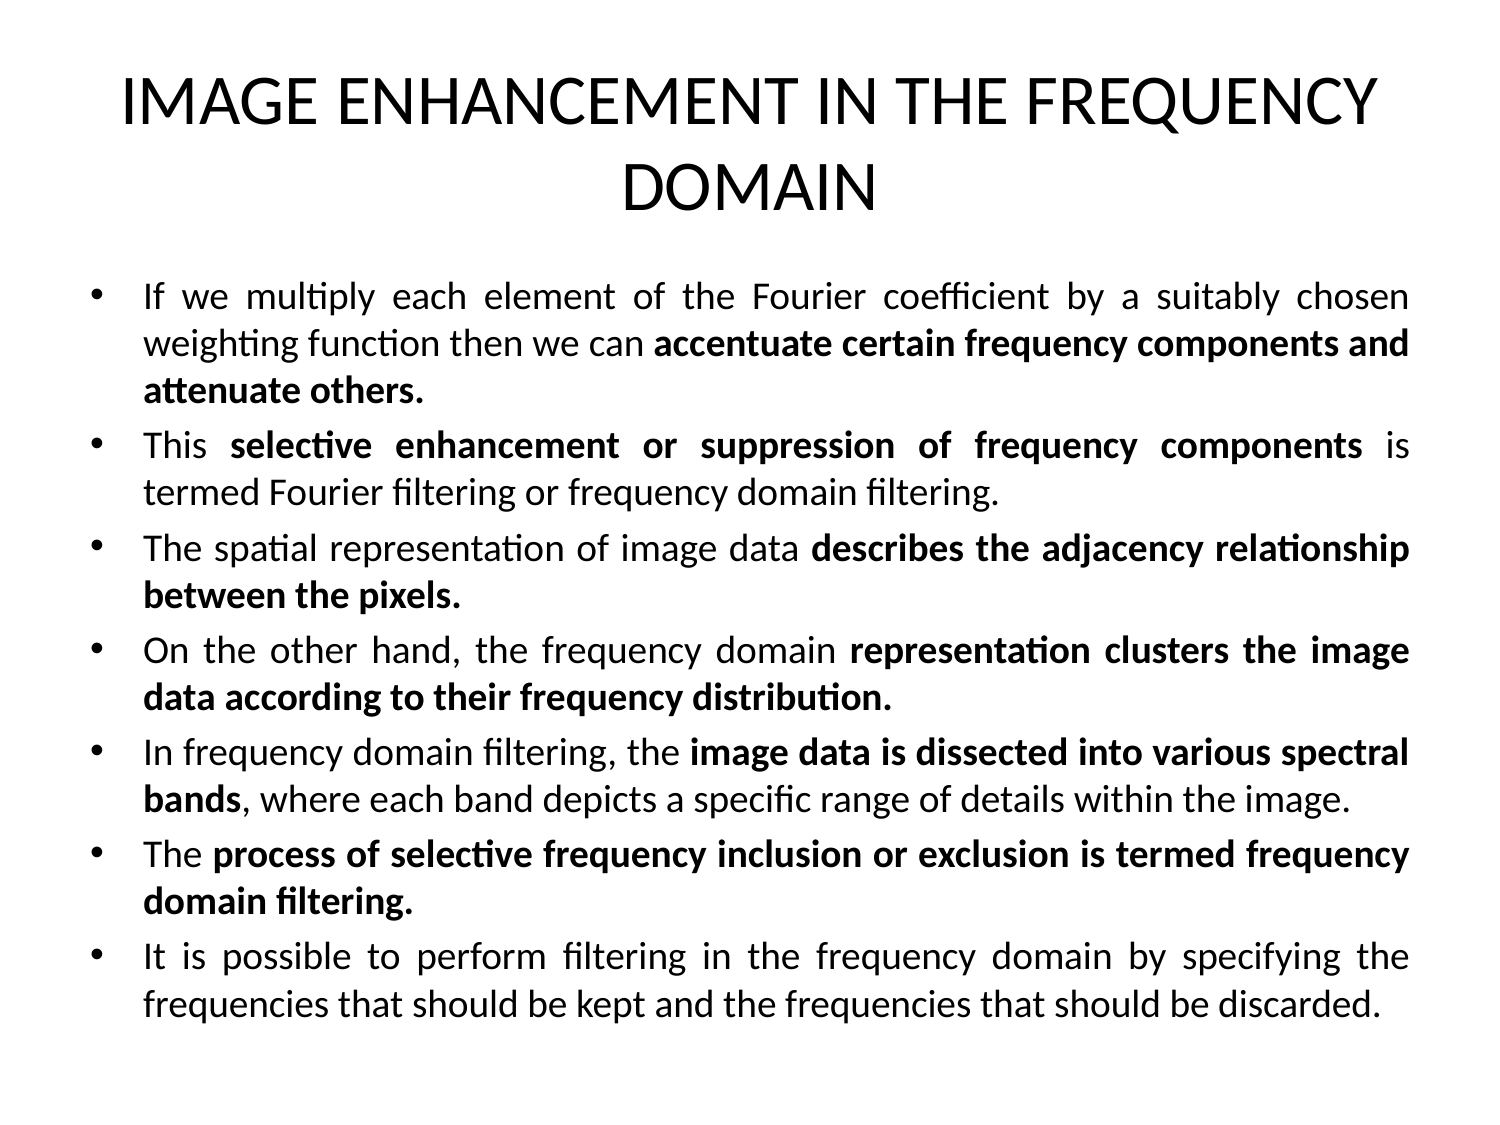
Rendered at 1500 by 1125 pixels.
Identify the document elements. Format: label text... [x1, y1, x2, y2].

list If we multiply each element of the Fourier coefficient by a suitably chosen weighting function then we can accentuate certain frequency components and attenuate others. This selective enhancement or suppression of frequency components is termed Fourier filtering or frequency domain filtering. The spatial representation of image data describes the adjacency relationship between the pixels. On the other hand, the frequency domain representation clusters the image data according to their frequency distribution. In frequency domain filtering, the image data is dissected into various spectral bands, where each band depicts a specific range of details within the image. The process of selective frequency inclusion or exclusion is termed frequency domain filtering. It is possible to perform filtering in the frequency domain by specifying the frequencies that should be kept and the frequencies that should be discarded. [75, 262, 1425, 1106]
title IMAGE ENHANCEMENT IN THE FREQUENCY DOMAIN [75, 45, 1425, 233]
